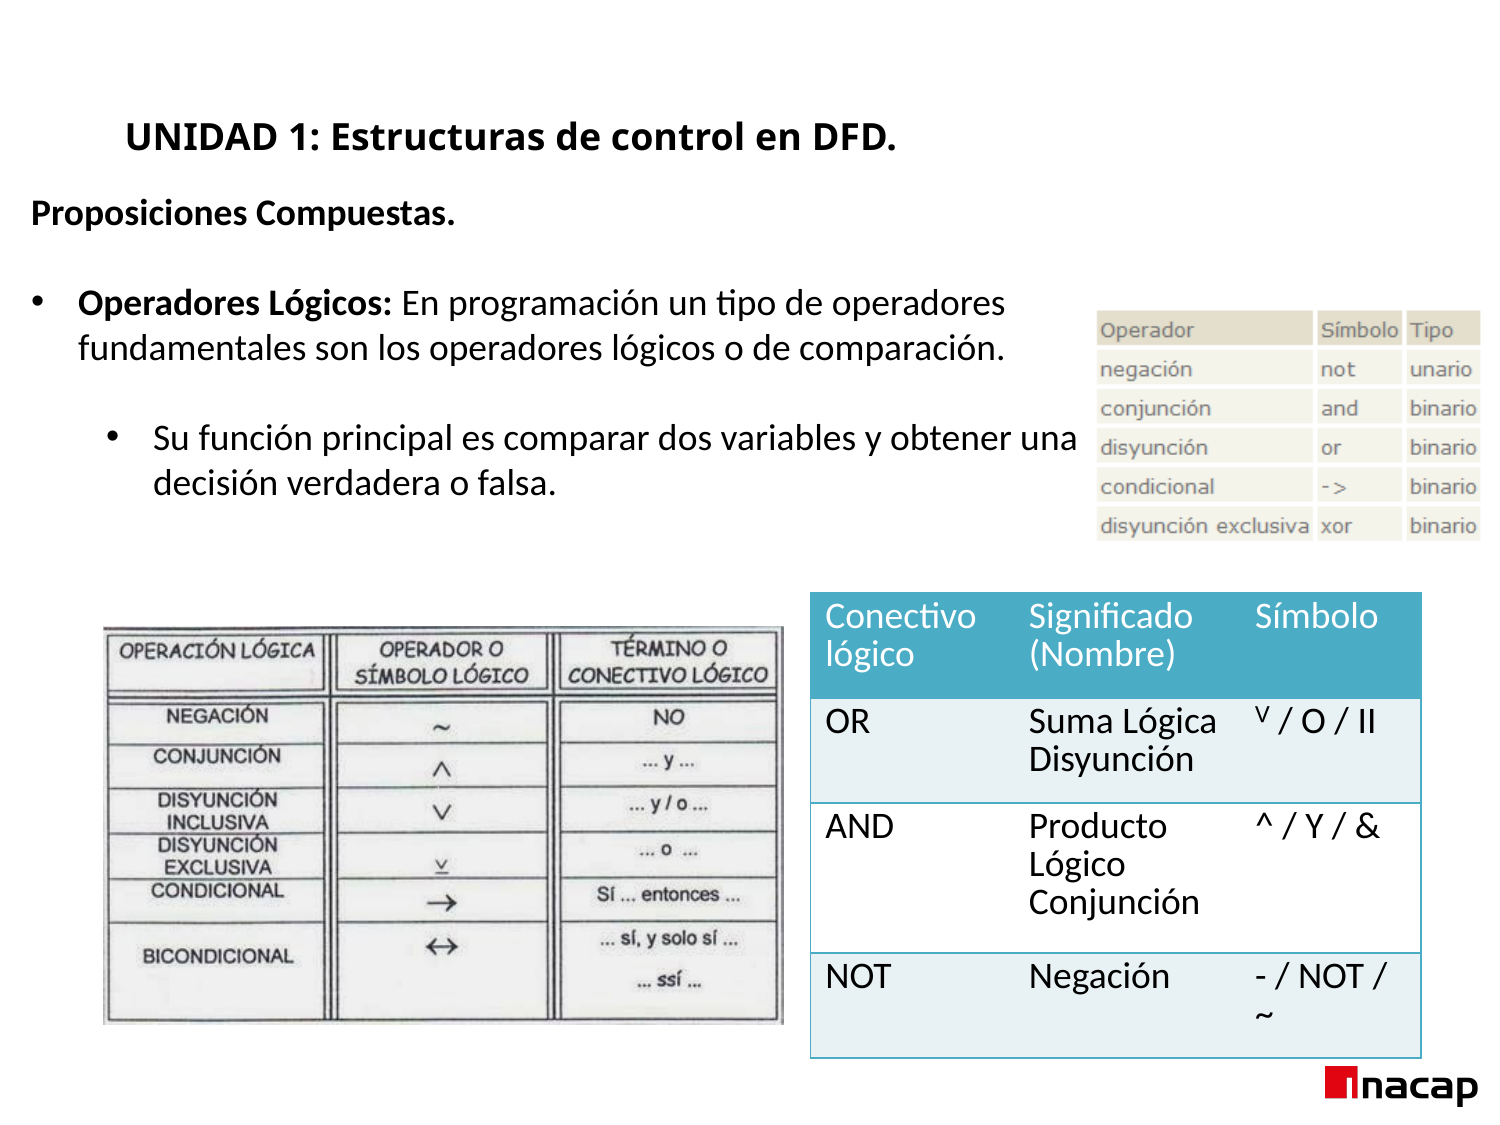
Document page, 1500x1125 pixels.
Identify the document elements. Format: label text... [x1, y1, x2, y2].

text_box UNIDAD 1: Estructuras de control en DFD. [109, 106, 1238, 166]
picture [1325, 1065, 1478, 1108]
table_cell OR [811, 699, 1014, 802]
text_box Proposiciones Compuestas. Operadores Lógicos: En programación un tipo de operadores fundamentales son los operadores lógicos o de comparación. Su función principal es comparar dos variables y obtener una decisión verdadera o falsa. [16, 180, 1156, 736]
table_cell - / NOT / ~ [1240, 954, 1420, 1057]
table_cell ⱽ / O / ӏӏ [1240, 699, 1420, 802]
table_cell NOT [811, 954, 1014, 1057]
picture [103, 625, 784, 1025]
table_cell Producto Lógico Conjunción [1014, 804, 1240, 952]
table_cell Negación [1014, 954, 1240, 1057]
picture [1090, 303, 1490, 550]
table_cell Suma Lógica Disyunción [1014, 699, 1240, 802]
table_cell AND [811, 804, 1014, 952]
table_header Significado (Nombre) [1014, 594, 1240, 697]
table_header Conectivo lógico [811, 594, 1014, 697]
table_cell ^ / Y / & [1240, 804, 1420, 952]
table_header Símbolo [1240, 594, 1420, 697]
